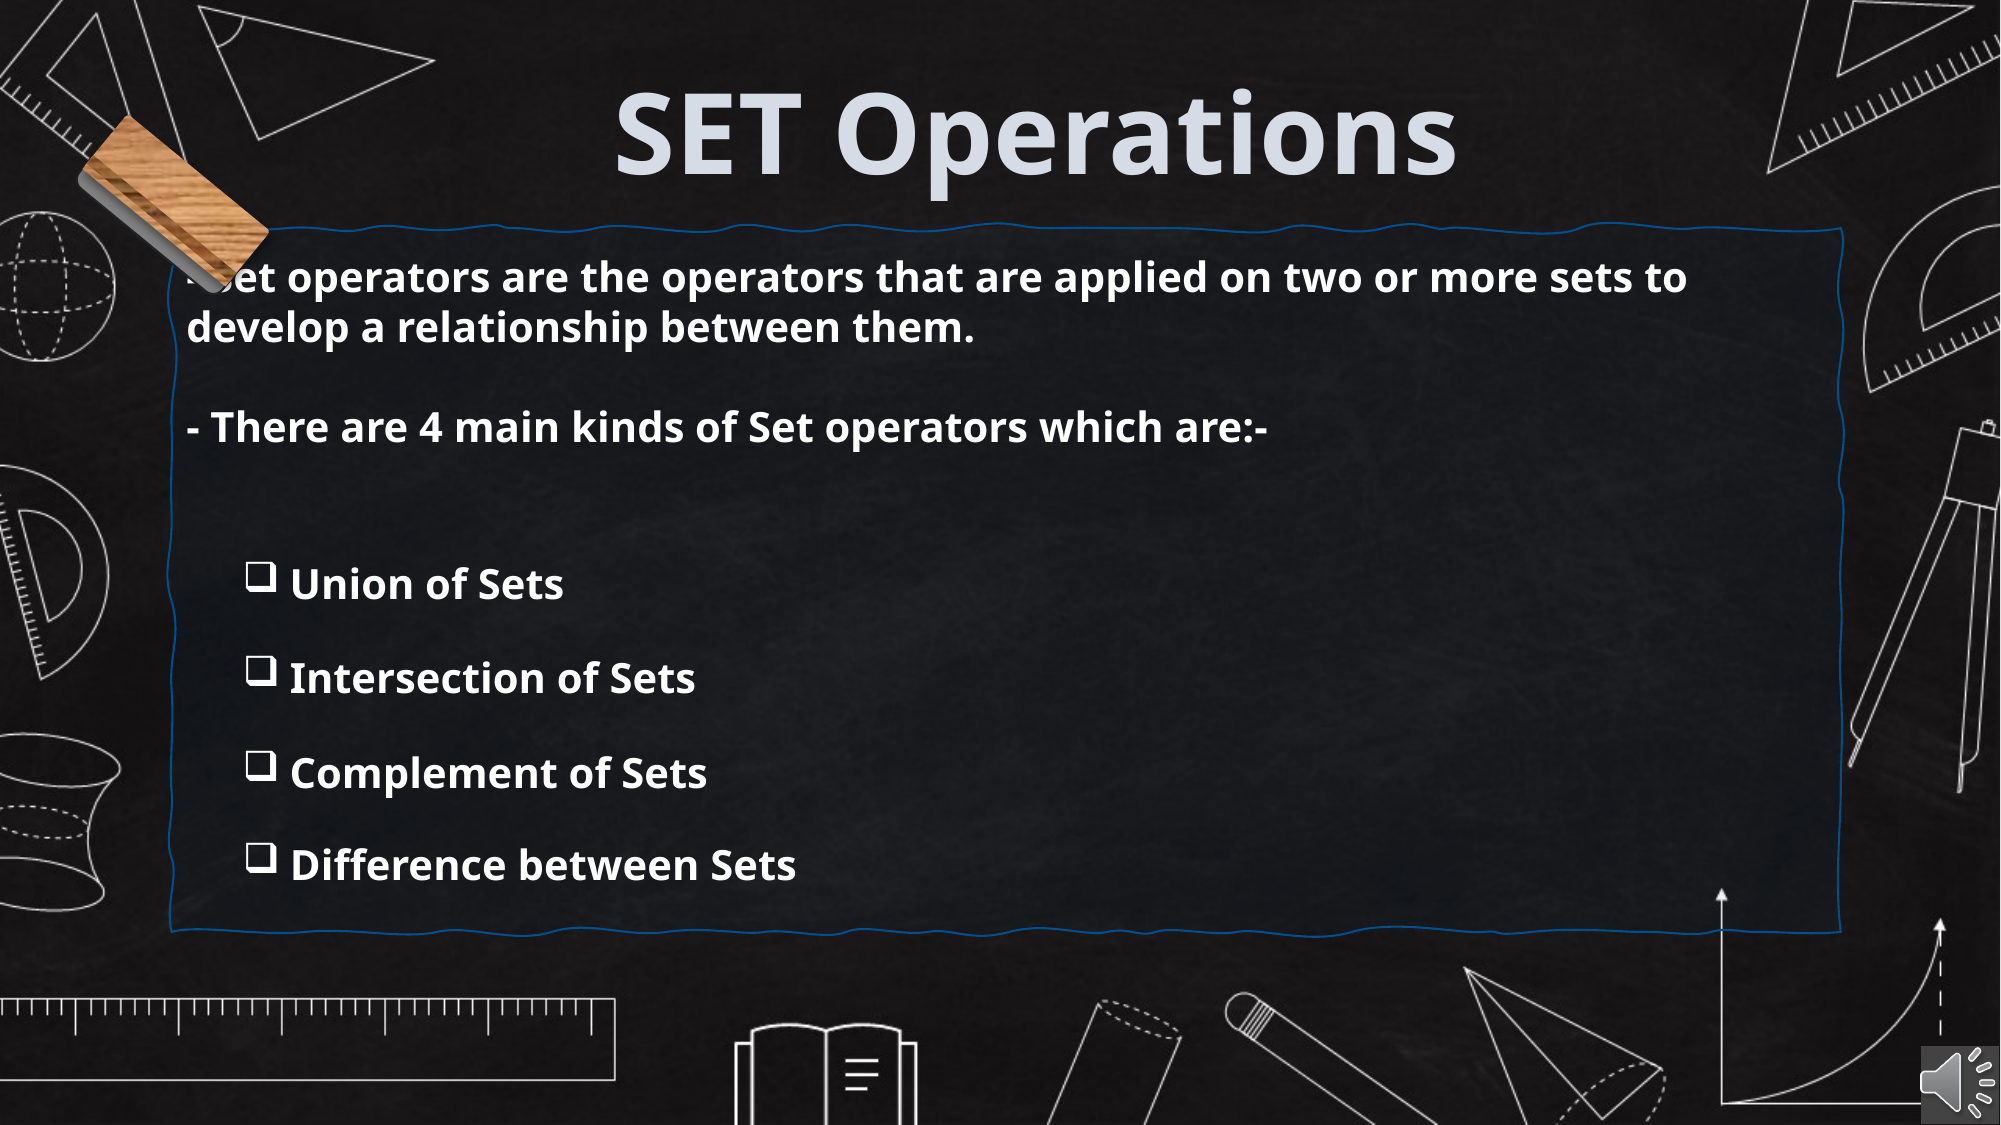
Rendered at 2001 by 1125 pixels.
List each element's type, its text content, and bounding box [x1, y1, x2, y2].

picture [0, 0, 2001, 1125]
text_box Complement of Sets [228, 739, 753, 804]
text_box - Set operators are the operators that are applied on two or more sets to develop a relationship between them. - There are 4 main kinds of Set operators which are:- [171, 243, 1770, 459]
text_box Union of Sets [228, 550, 633, 615]
text_box SET Operations [598, 54, 1475, 205]
text_box [166, 221, 1845, 938]
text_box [78, 162, 265, 251]
text_box Intersection of Sets [228, 644, 734, 710]
text_box Difference between Sets [228, 831, 815, 897]
